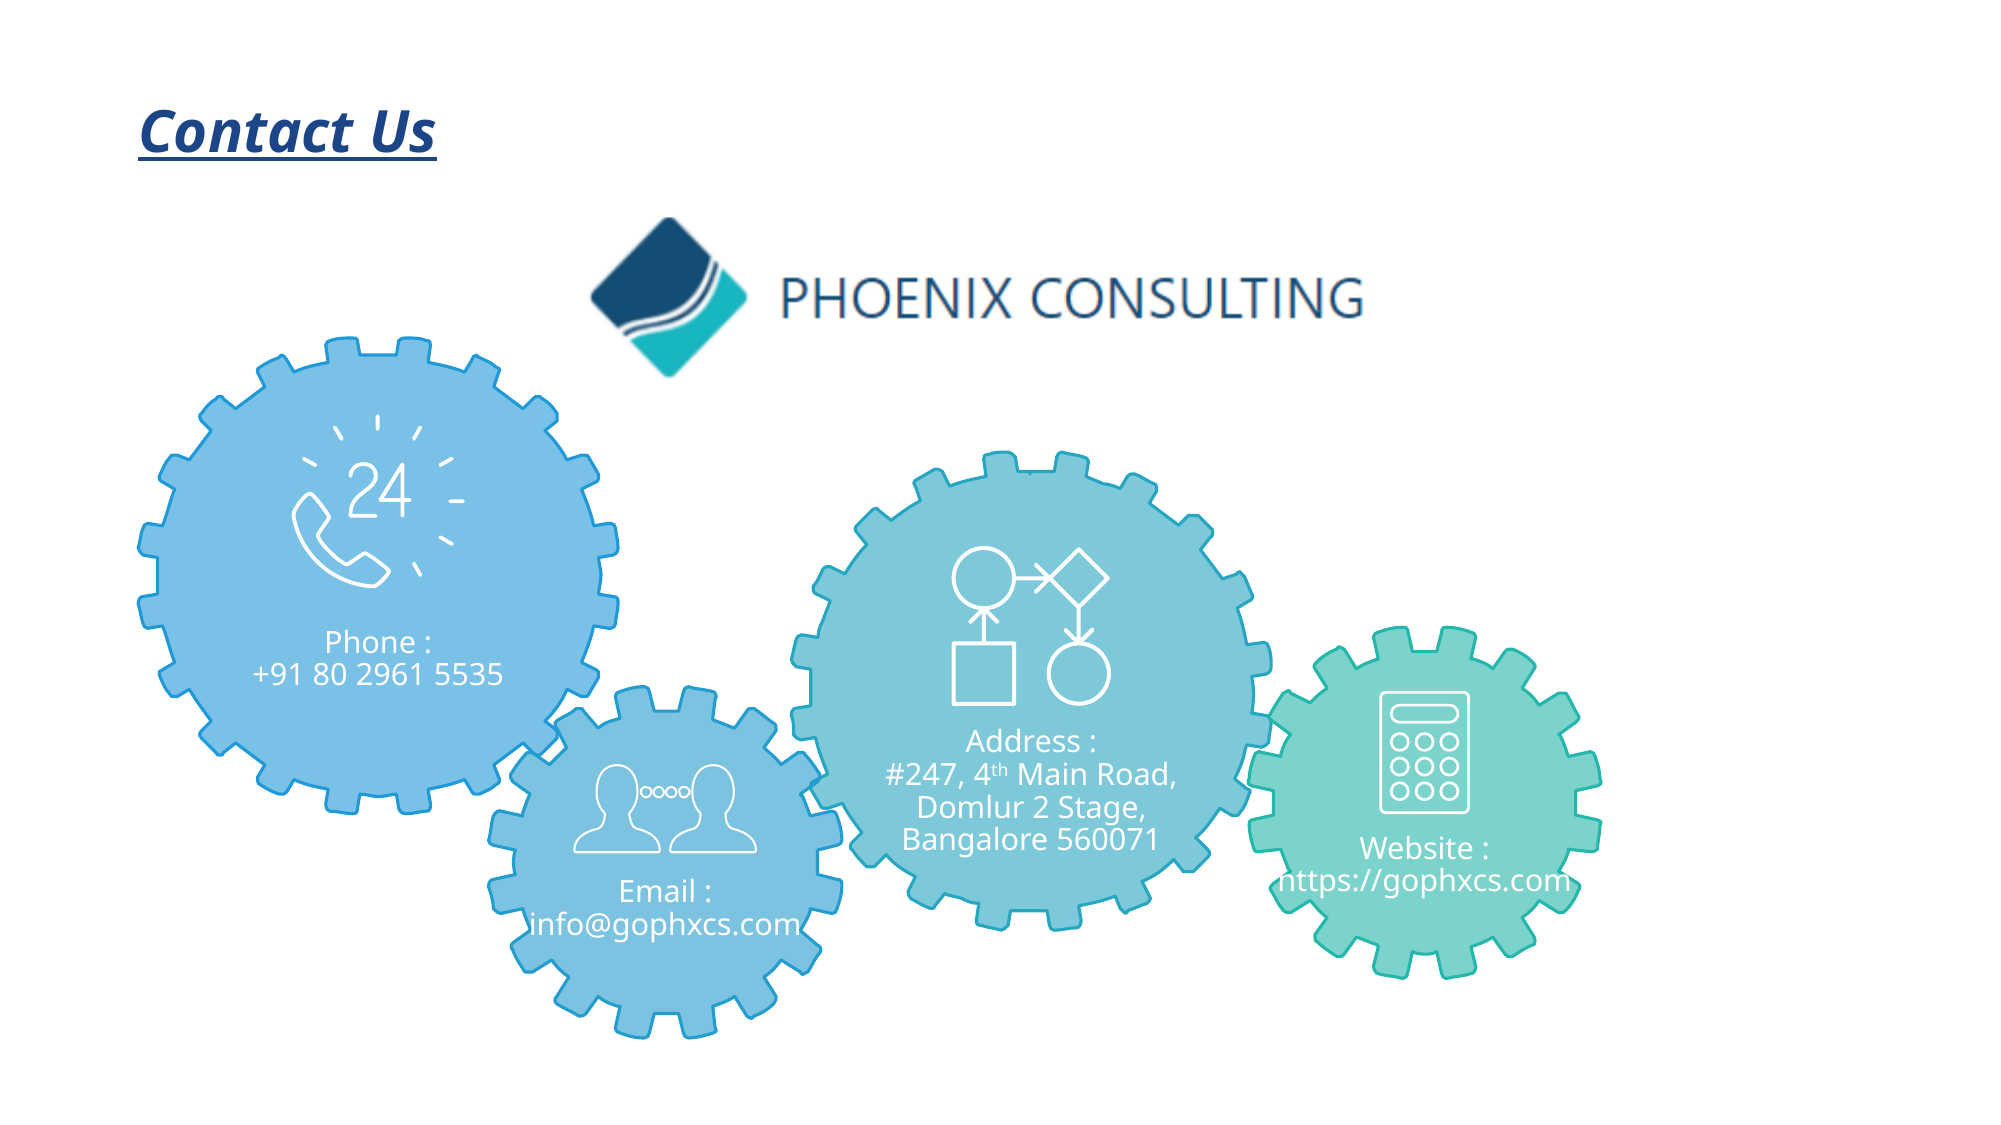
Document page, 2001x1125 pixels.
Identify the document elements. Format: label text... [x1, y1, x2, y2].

text_box Address : #247, 4th Main Road, Domlur 2 Stage, Bangalore 560071 [870, 719, 1193, 865]
text_box [196, 700, 562, 814]
text_box [1379, 690, 1470, 815]
text_box [1547, 906, 1570, 913]
text_box [896, 865, 1168, 931]
text_box Email : info@gophxcs.com [514, 869, 817, 950]
text_box Contact Us [138, 43, 1129, 166]
text_box [1279, 906, 1302, 913]
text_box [574, 765, 756, 853]
text_box [791, 452, 1272, 872]
text_box [951, 546, 1112, 706]
picture [574, 212, 1377, 385]
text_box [291, 414, 465, 589]
text_box Phone : +91 80 2961 5535 [152, 619, 604, 700]
text_box [1248, 627, 1601, 852]
text_box [511, 942, 821, 1038]
text_box [488, 686, 842, 914]
text_box [138, 337, 619, 629]
text_box [1314, 906, 1536, 979]
text_box Website : https://gophxcs.com [1262, 825, 1587, 906]
